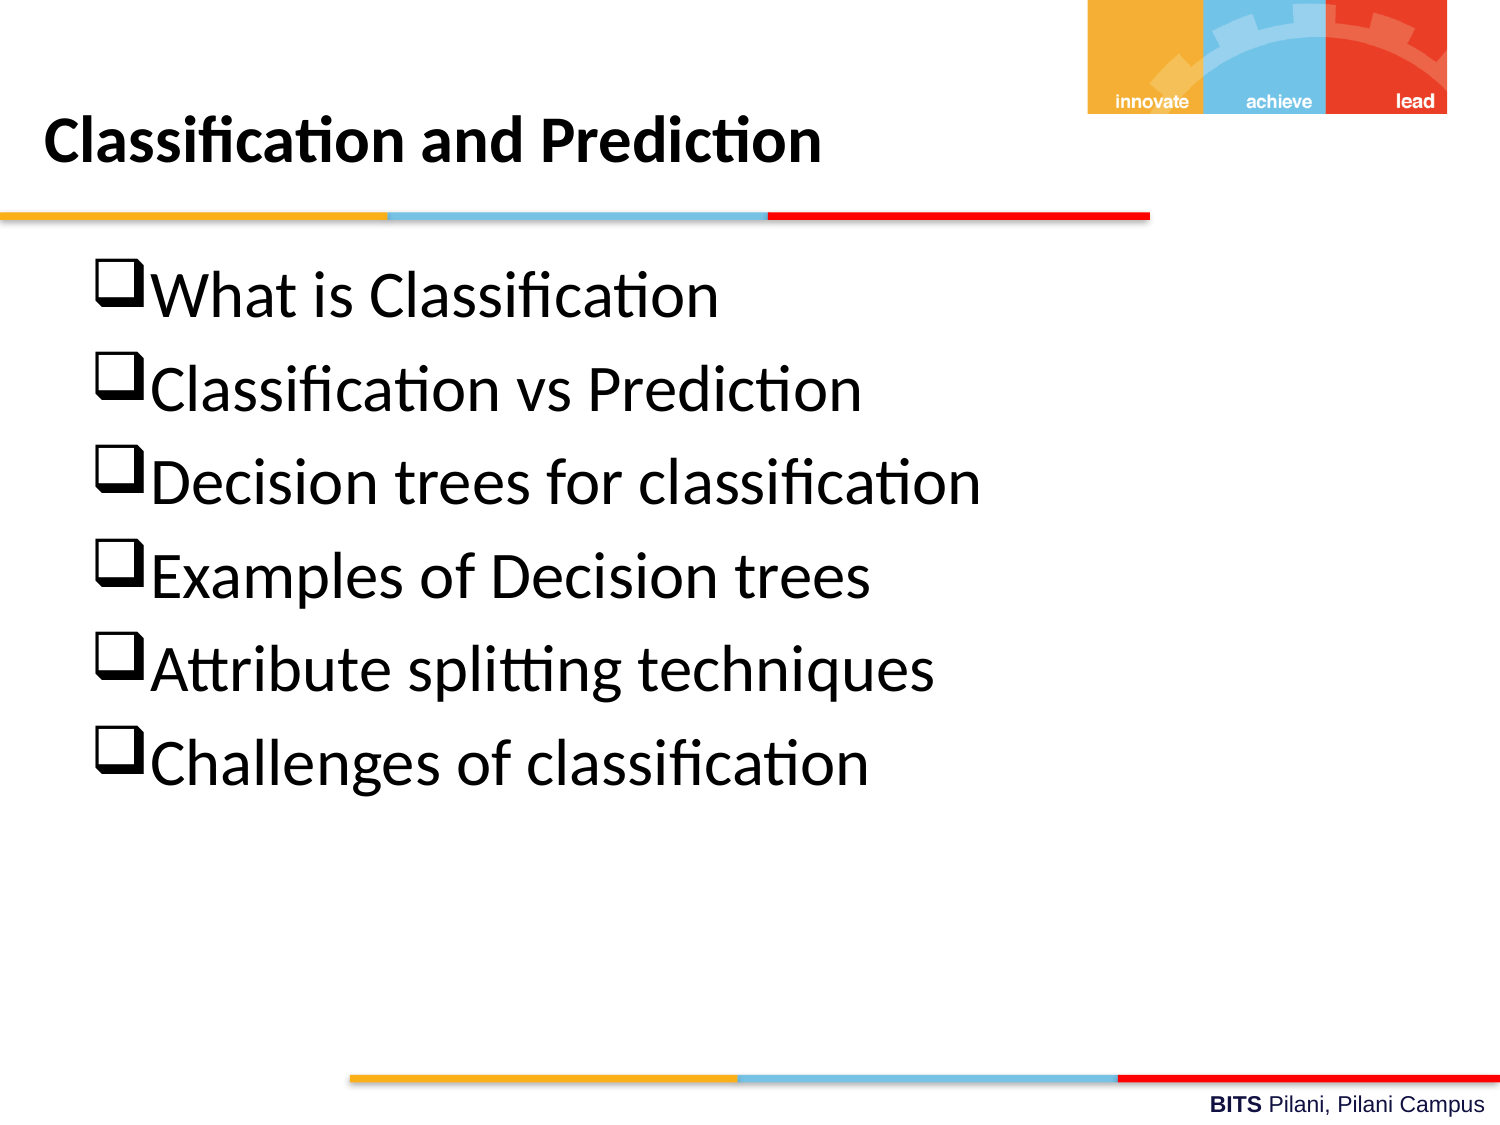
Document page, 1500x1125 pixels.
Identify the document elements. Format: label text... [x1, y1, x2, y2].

list What is Classification Classification vs Prediction Decision trees for classification Examples of Decision trees Attribute splitting techniques Challenges of classification [75, 243, 1425, 1071]
picture [1087, 0, 1448, 114]
title Classification and Prediction [29, 66, 1105, 206]
